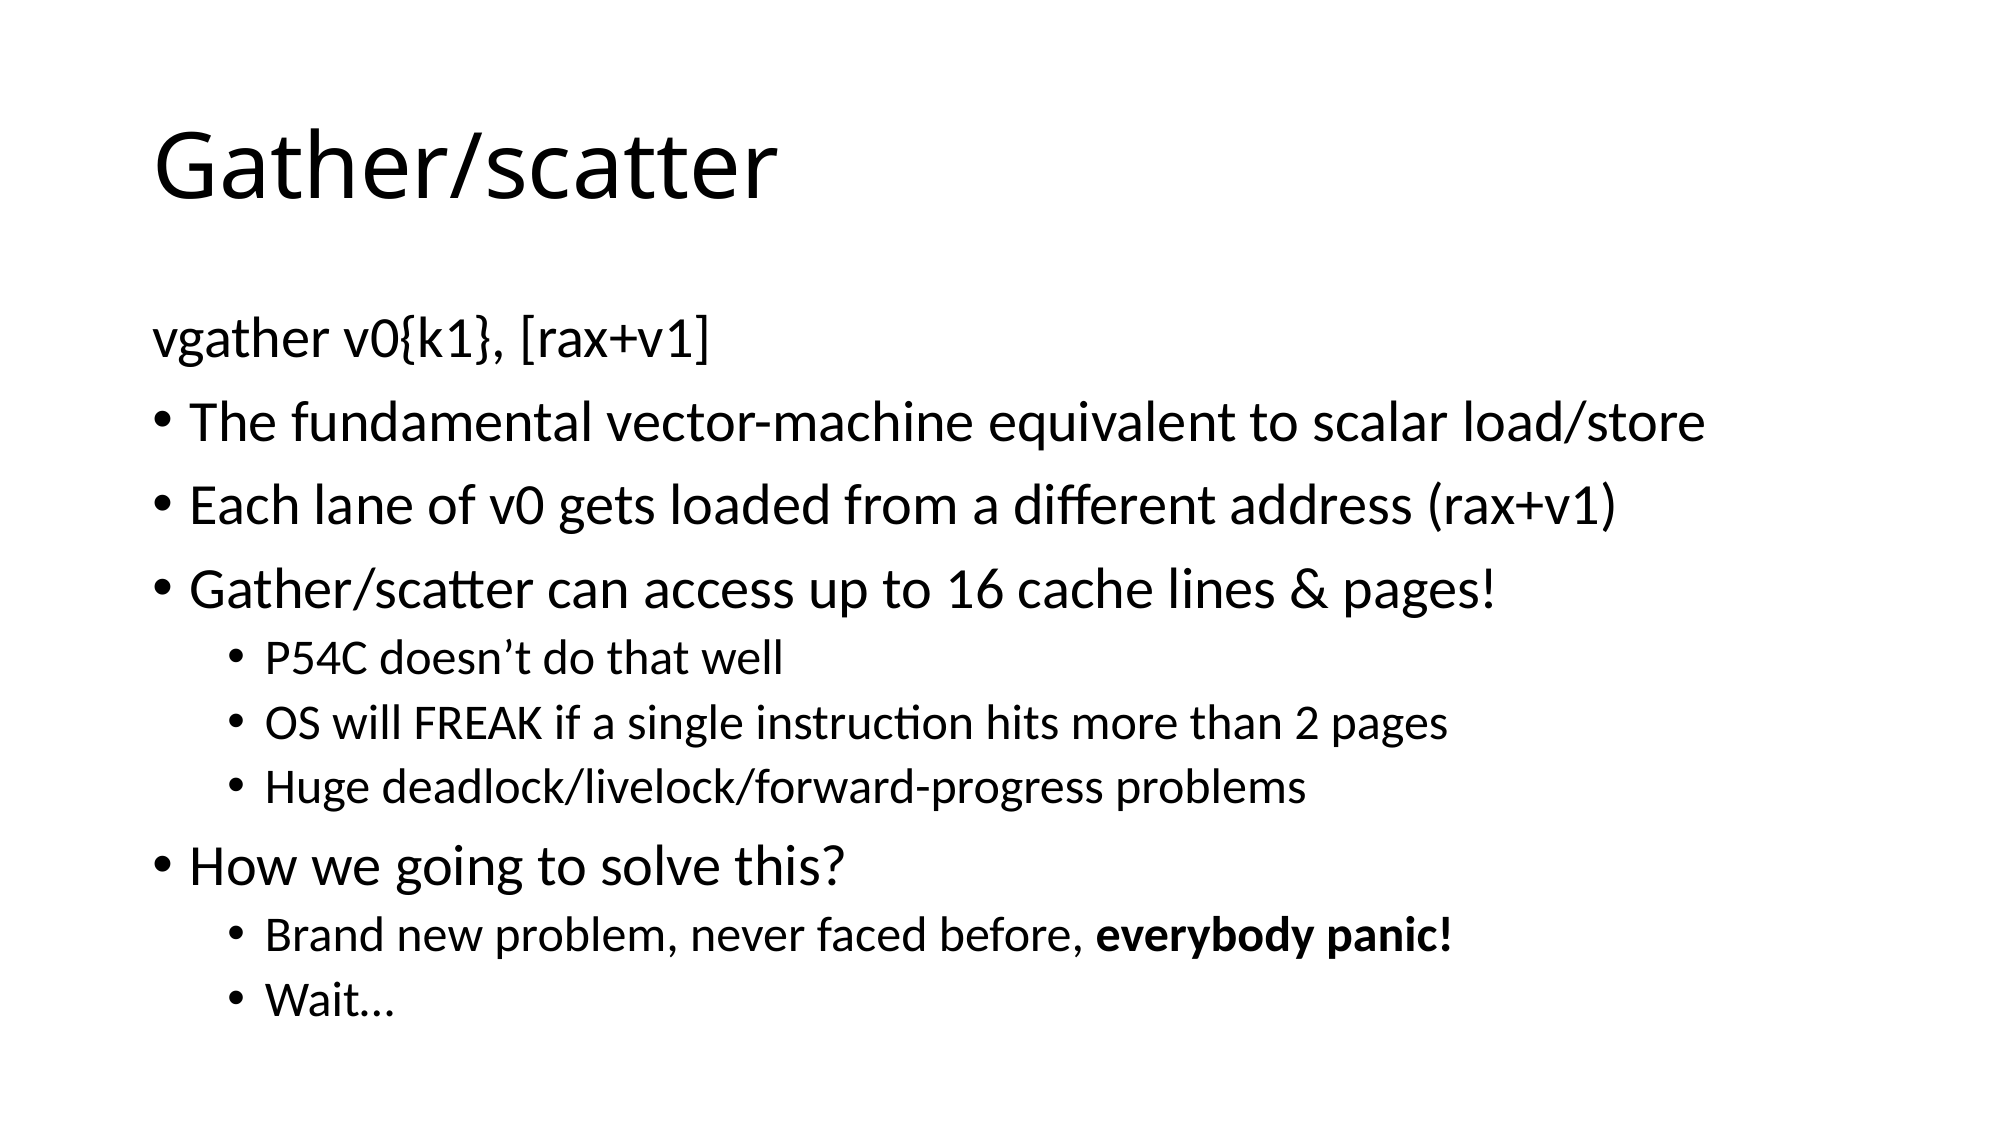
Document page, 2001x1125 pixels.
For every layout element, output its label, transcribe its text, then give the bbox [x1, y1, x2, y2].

list vgather v0{k1}, [rax+v1] The fundamental vector-machine equivalent to scalar load/store Each lane of v0 gets loaded from a different address (rax+v1) Gather/scatter can access up to 16 cache lines & pages! P54C doesn’t do that well OS will FREAK if a single instruction hits more than 2 pages Huge deadlock/livelock/forward-progress problems How we going to solve this? Brand new problem, never faced before, everybody panic! Wait… [137, 299, 1863, 1014]
title Gather/scatter [137, 59, 1863, 278]
